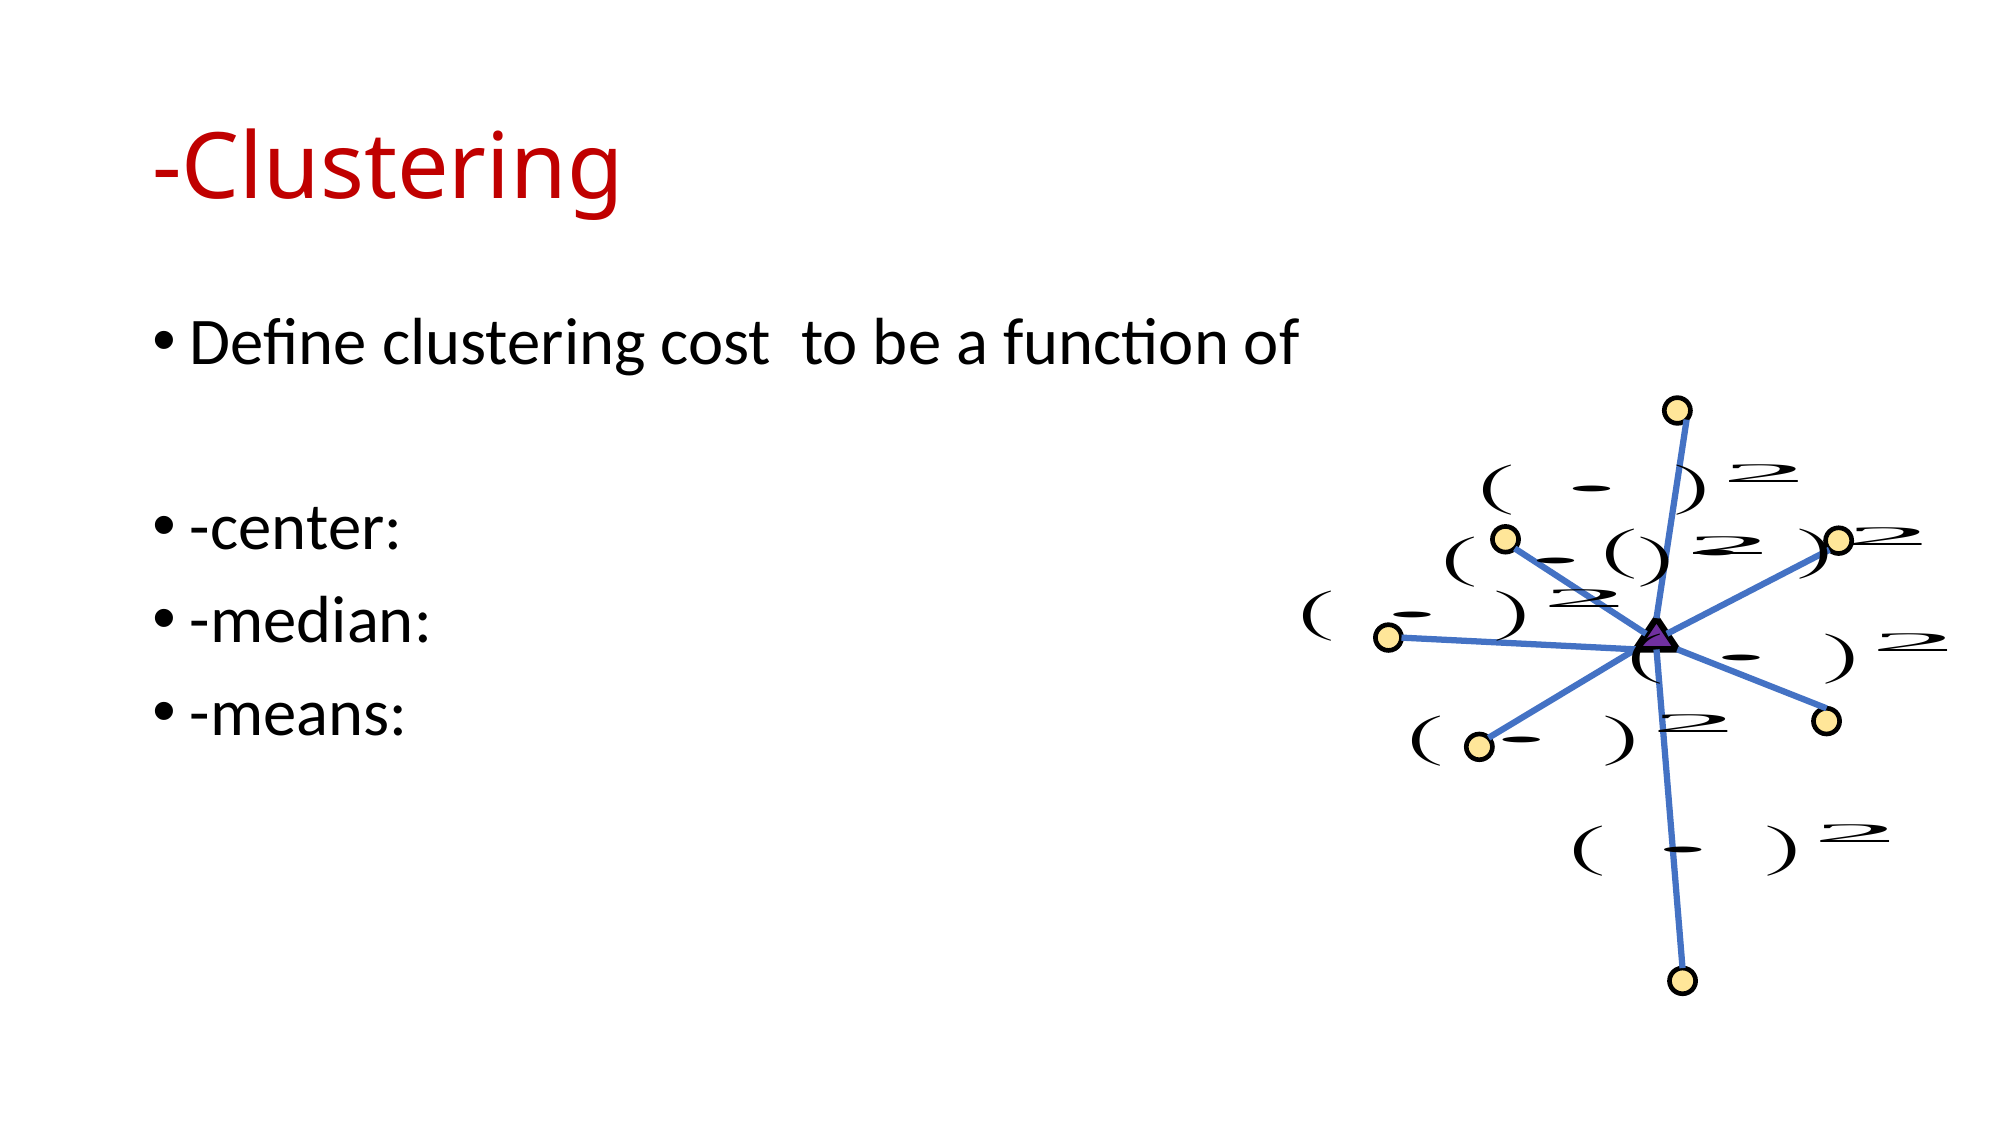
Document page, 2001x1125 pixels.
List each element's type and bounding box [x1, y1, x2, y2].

text_box [1666, 549, 1830, 634]
text_box [1465, 732, 1494, 761]
text_box [1656, 419, 1687, 619]
text_box [1488, 650, 1636, 738]
text_box [1824, 526, 1853, 555]
text_box [1668, 967, 1697, 995]
text_box [1636, 618, 1678, 651]
text_box [1663, 396, 1692, 419]
text_box [1514, 548, 1647, 634]
text_box [1491, 525, 1520, 554]
text_box [1374, 623, 1403, 652]
text_box [1812, 707, 1841, 736]
text_box [1656, 649, 1683, 969]
text_box [1677, 649, 1827, 709]
text_box [1401, 637, 1636, 650]
